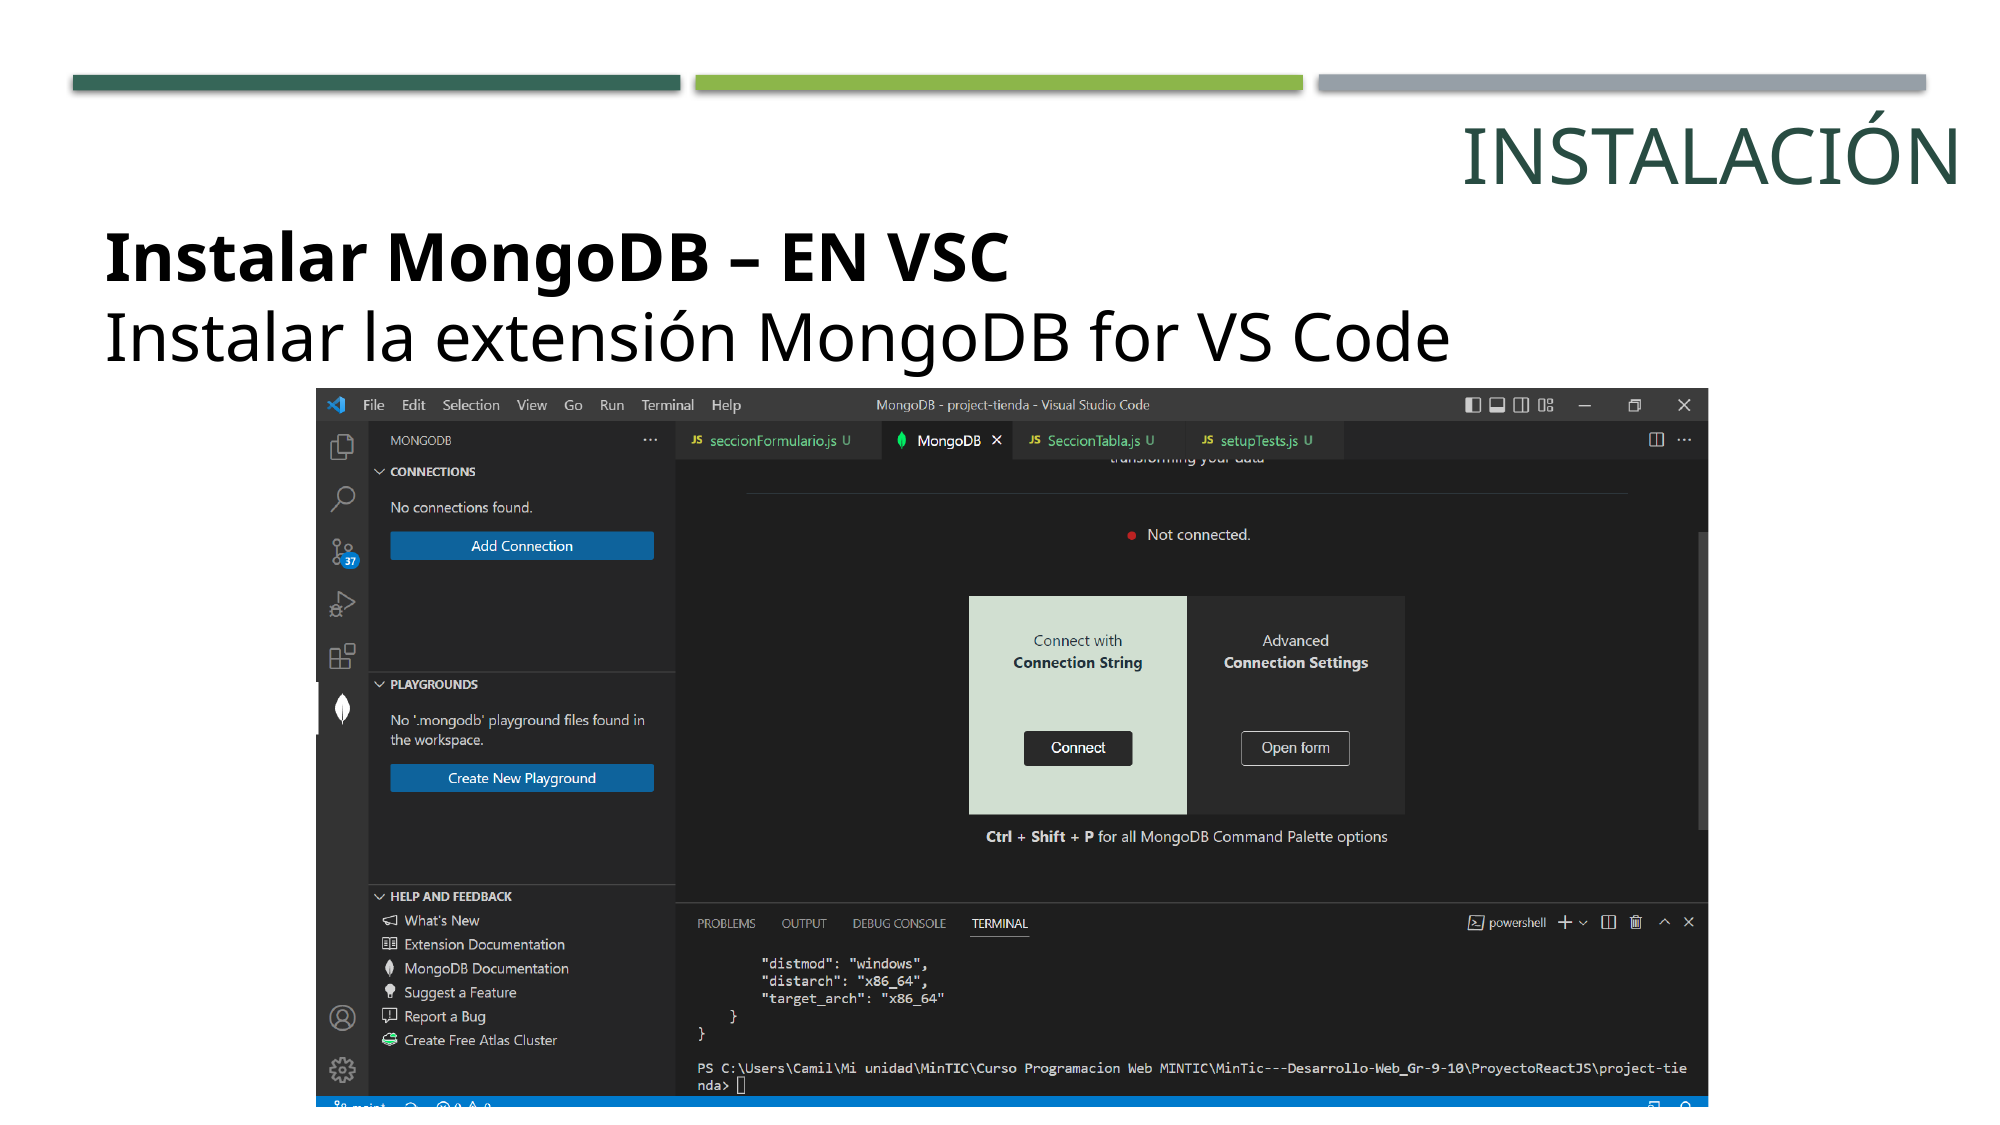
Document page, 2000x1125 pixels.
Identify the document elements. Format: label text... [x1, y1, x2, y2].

text_box Instalar MongoDB – EN VSC Instalar la extensión MongoDB for VS Code [90, 207, 1828, 382]
picture [315, 387, 1709, 1108]
title Instalación [834, 98, 2000, 208]
